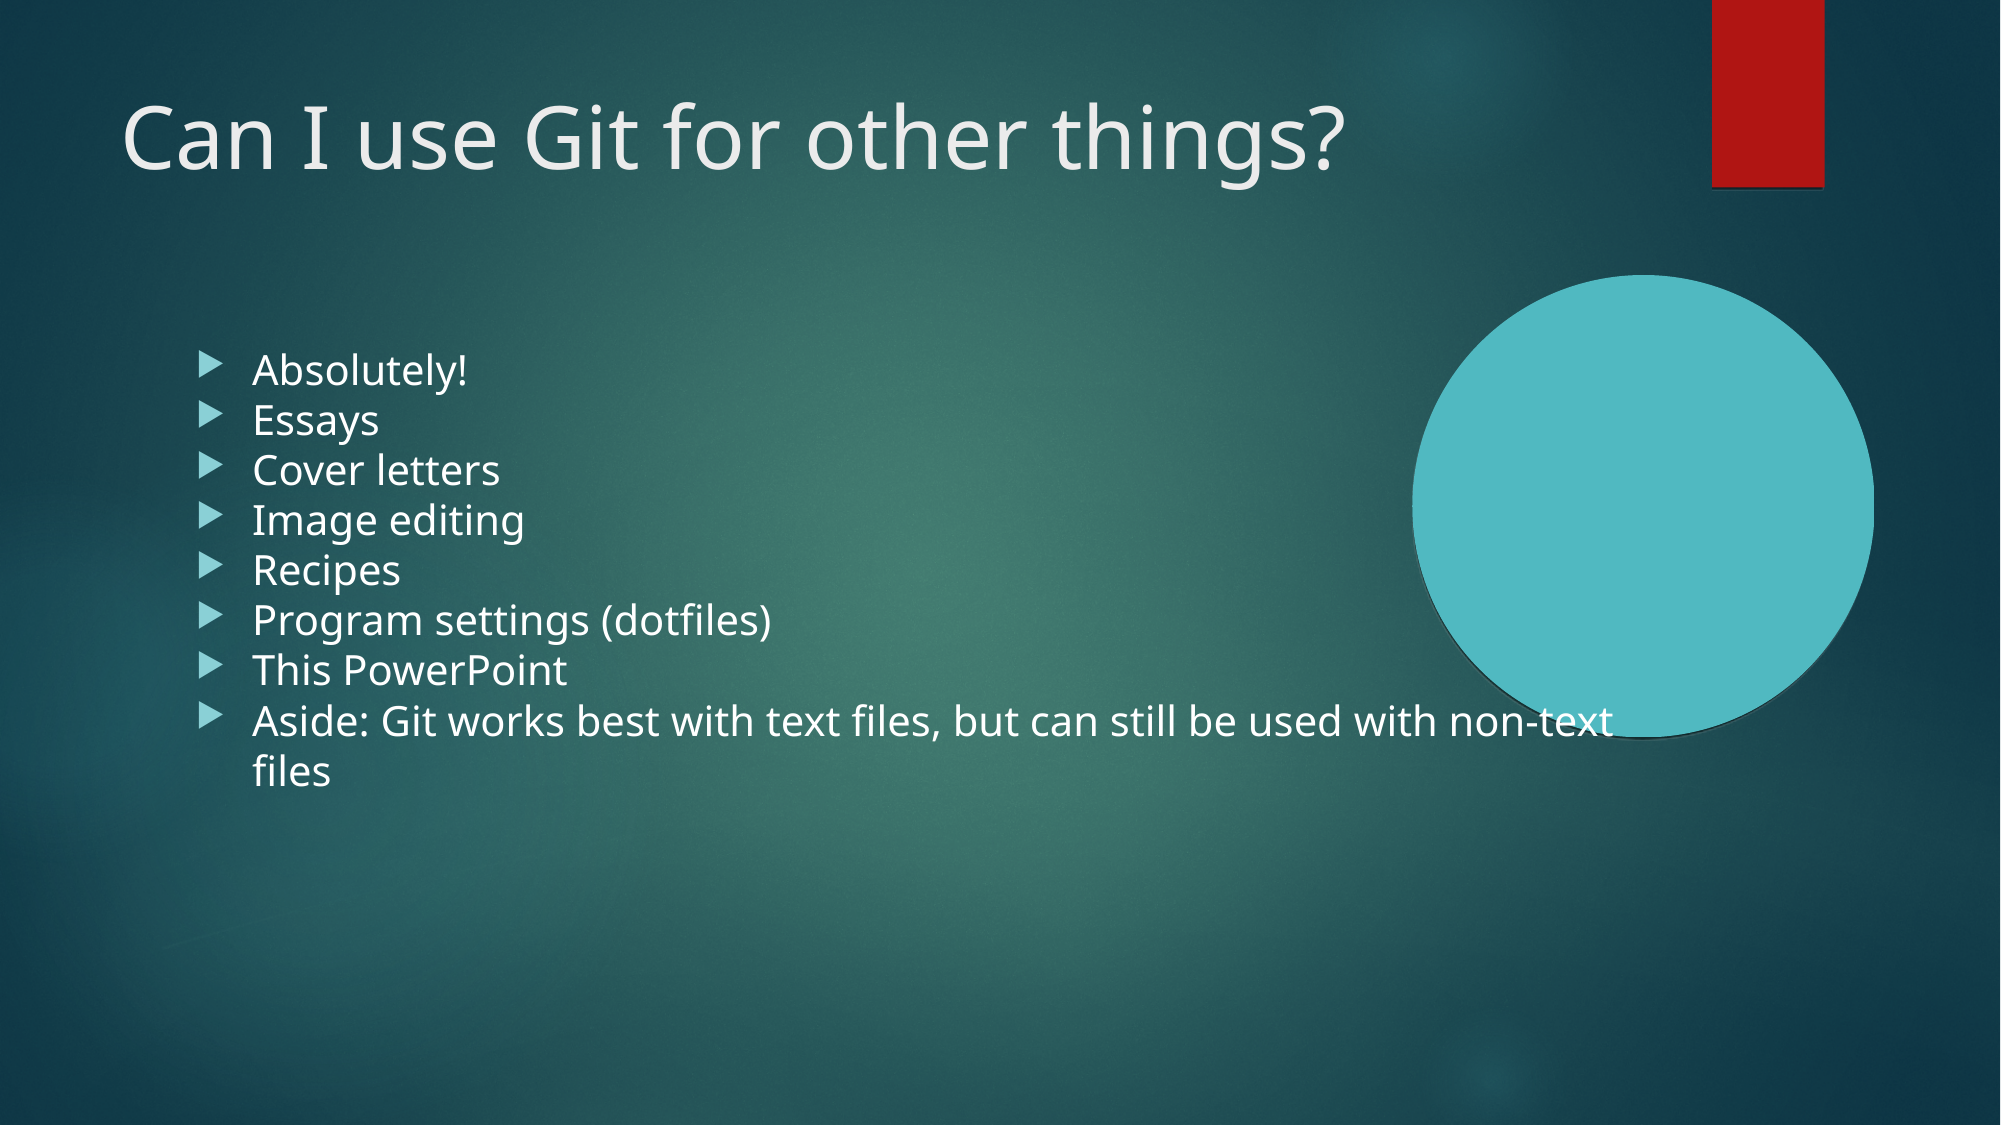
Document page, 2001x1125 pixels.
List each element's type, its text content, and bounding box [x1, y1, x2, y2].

picture [0, 0, 2001, 1125]
text_box Absolutely! Essays Cover letters Image editing Recipes Program settings (dotfiles) This PowerPoint Aside: Git works best with text files, but can still be used with non-text files [180, 336, 1649, 1025]
text_box Can I use Git for other things? [105, 74, 1649, 304]
